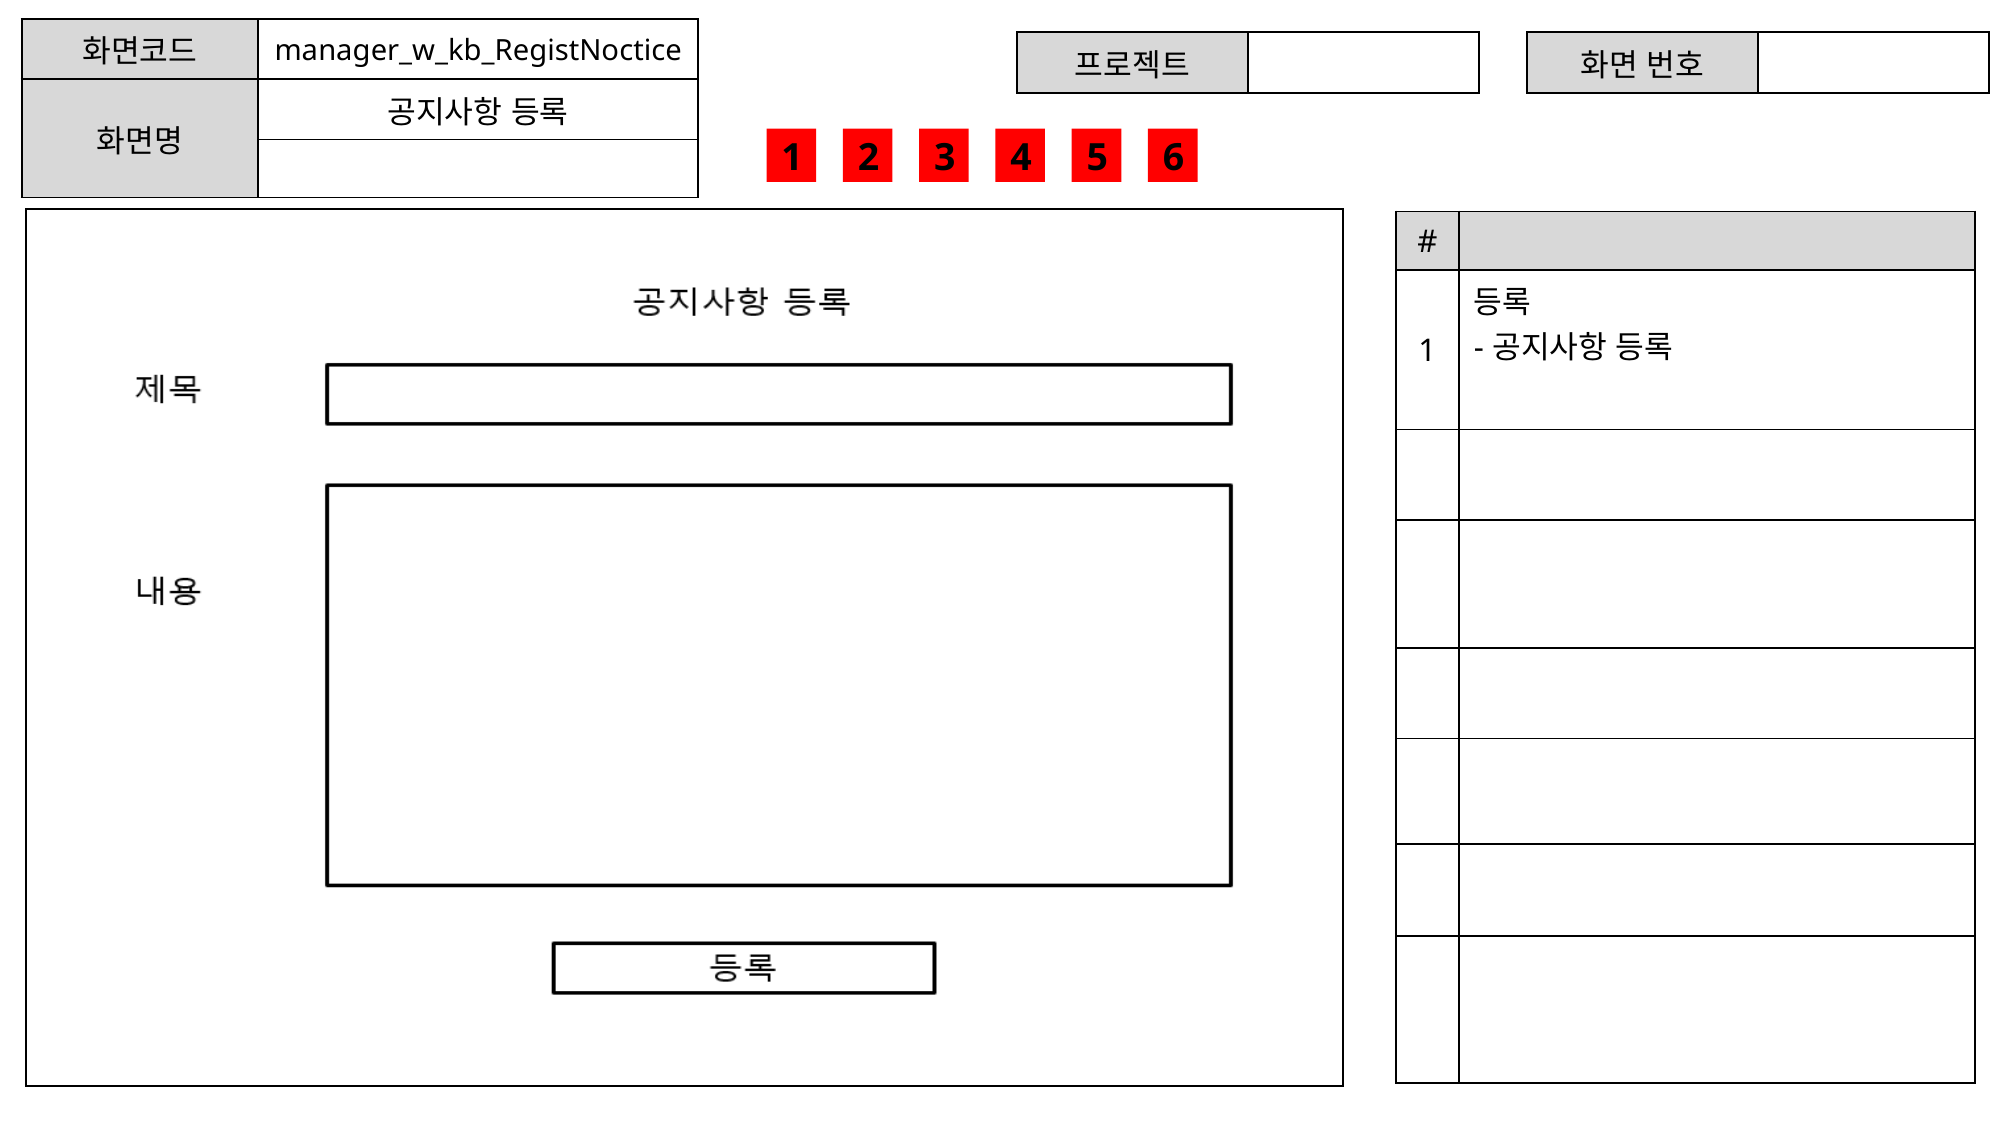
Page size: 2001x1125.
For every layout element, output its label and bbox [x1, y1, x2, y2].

table_cell [1460, 739, 1974, 843]
text_box [842, 128, 893, 182]
table_header [1528, 33, 1757, 92]
text_box [1071, 128, 1122, 182]
table_header [1460, 212, 1974, 269]
table_cell [1397, 521, 1458, 647]
table_cell [1397, 845, 1458, 935]
table_cell [1460, 430, 1974, 519]
table_cell [23, 80, 257, 197]
table_header [1249, 33, 1478, 92]
text_box [766, 128, 817, 182]
table_cell [1397, 739, 1458, 843]
text_box [995, 128, 1045, 182]
text_box [25, 208, 1344, 1087]
table_cell [1460, 521, 1974, 647]
picture [125, 225, 1295, 1003]
table_cell [1460, 271, 1974, 429]
table_cell [1460, 937, 1974, 1082]
table_header [1018, 33, 1247, 92]
table_header [23, 20, 257, 78]
table_header [259, 20, 697, 78]
table_cell [1397, 649, 1458, 738]
table_cell [259, 140, 697, 197]
table_cell [259, 80, 697, 139]
table_cell [1397, 271, 1458, 429]
text_box [919, 128, 969, 182]
table_cell [1397, 937, 1458, 1082]
table_cell [1397, 430, 1458, 519]
text_box [1147, 128, 1198, 182]
table_cell [1460, 845, 1974, 935]
table_cell [1460, 649, 1974, 738]
table_header [1759, 33, 1988, 92]
table_header [1397, 212, 1458, 269]
